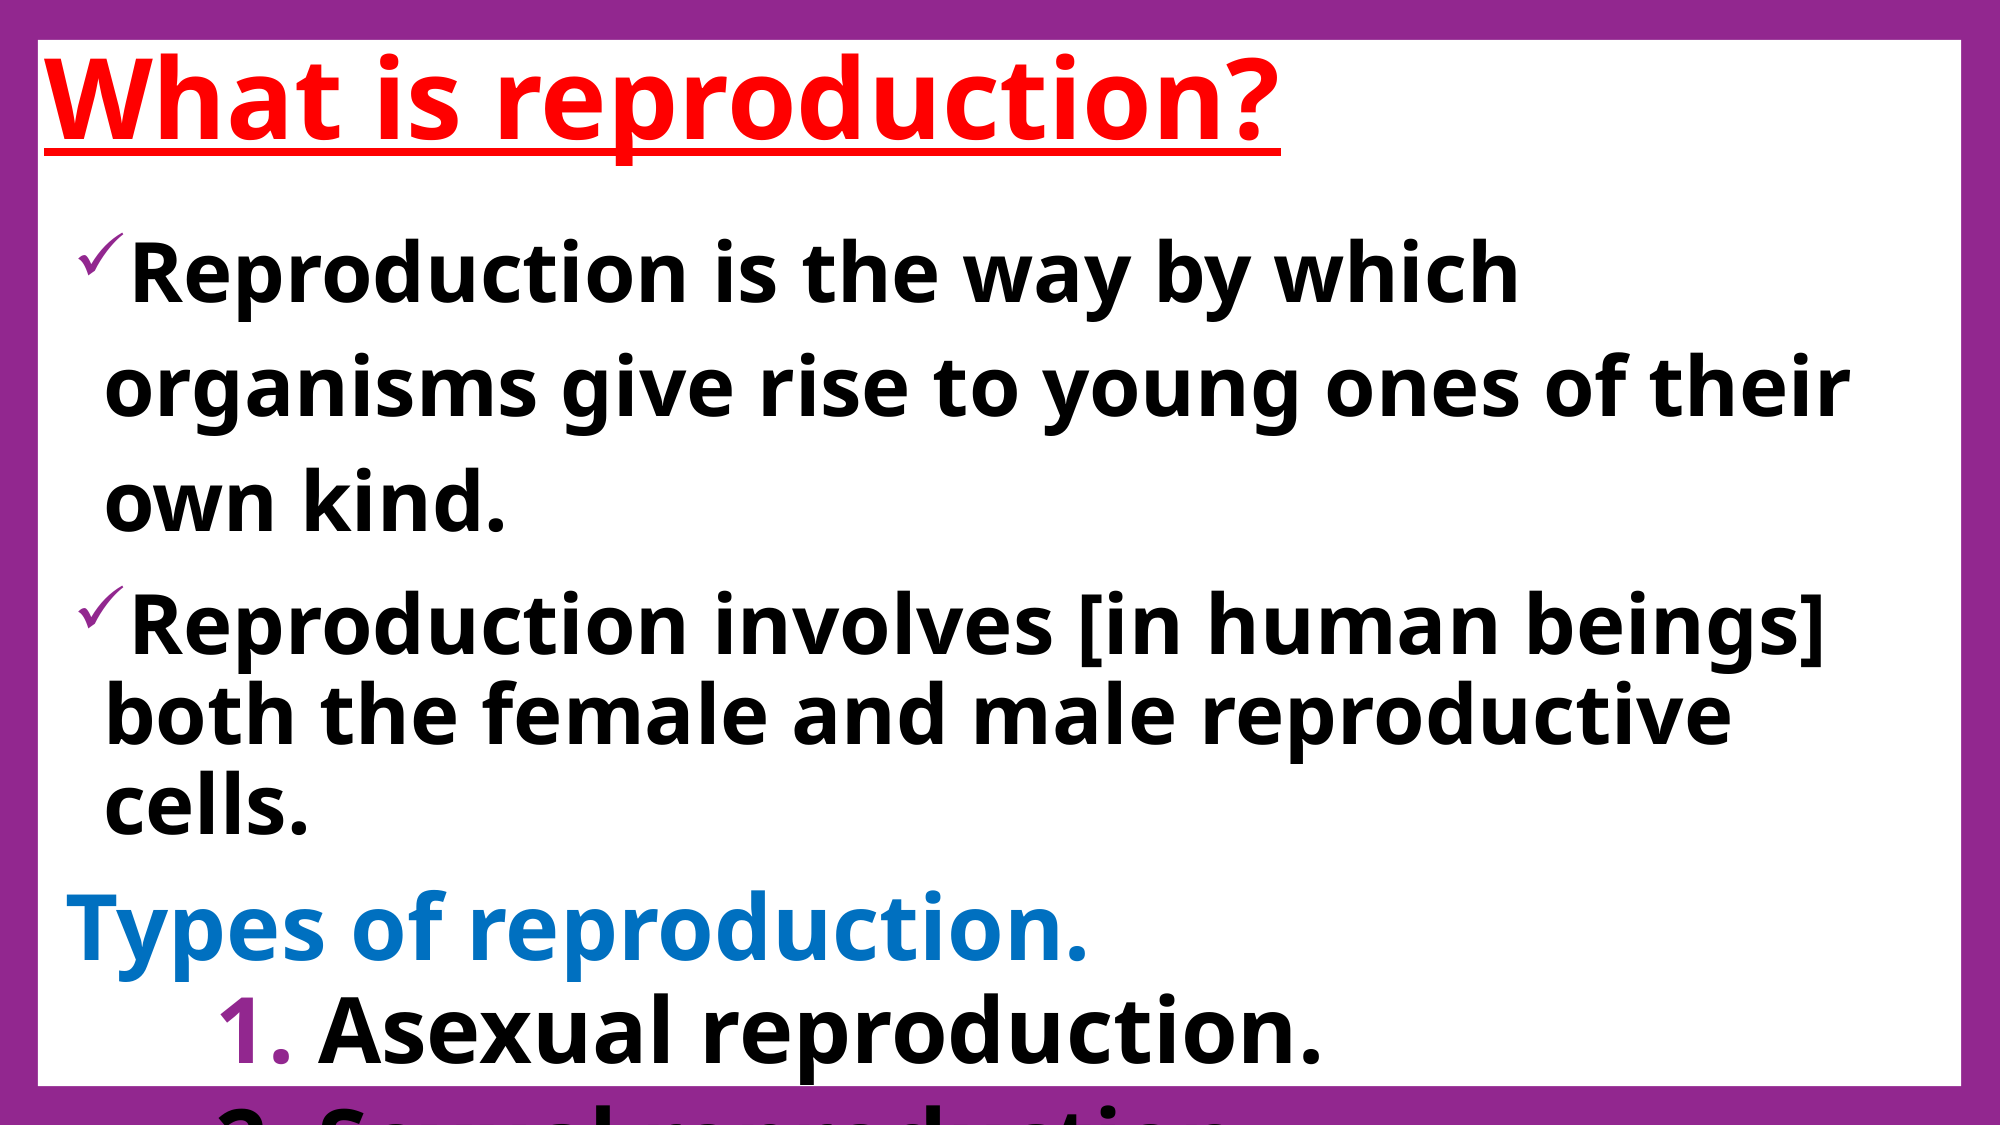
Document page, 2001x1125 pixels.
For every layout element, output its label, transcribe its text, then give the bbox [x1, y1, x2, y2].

title What is reproduction? [29, 28, 1432, 177]
list Reproduction is the way by which organisms give rise to young ones of their own kind. Reproduction involves [in human beings] both the female and male reproductive cells. Types of reproduction. 1. Asexual reproduction. 2. Sexual reproduction. [50, 196, 1958, 1043]
